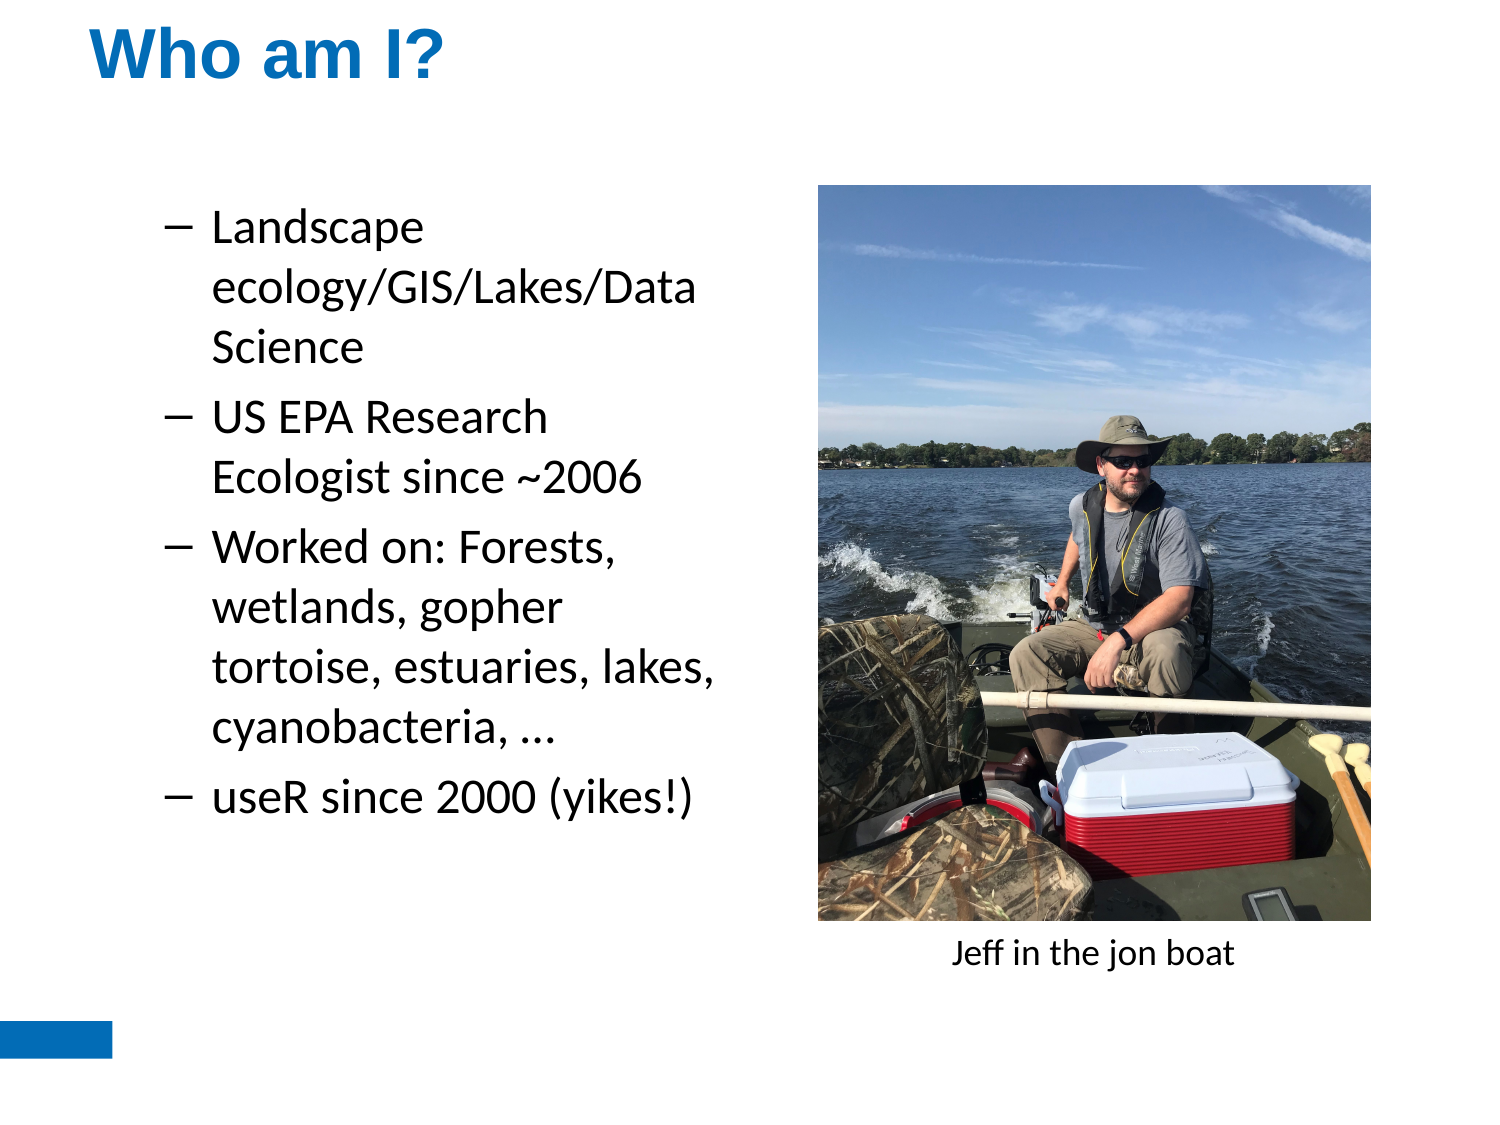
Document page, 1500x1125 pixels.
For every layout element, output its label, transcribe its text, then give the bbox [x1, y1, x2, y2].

text_box Jeff in the jon boat [762, 920, 1425, 1005]
title Who am I? [75, 10, 1425, 186]
list Landscape ecology/GIS/Lakes/Data Science US EPA Research Ecologist since ~2006 Worked on: Forests, wetlands, gopher tortoise, estuaries, lakes, cyanobacteria, … useR since 2000 (yikes!) [75, 185, 738, 1007]
picture [818, 185, 1372, 922]
